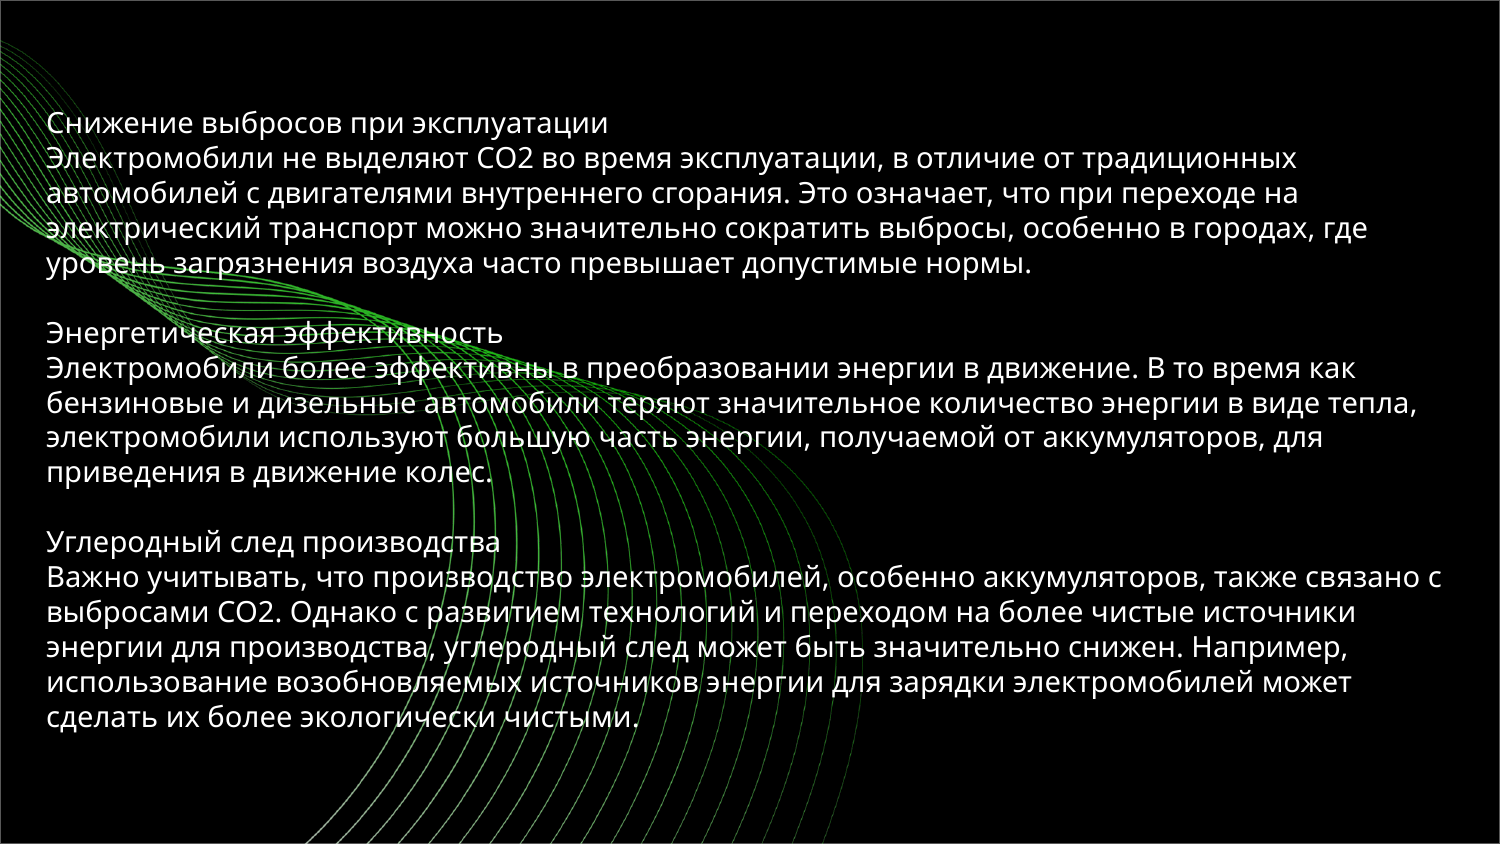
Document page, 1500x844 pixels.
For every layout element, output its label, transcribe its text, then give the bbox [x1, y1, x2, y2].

text_box Снижение выбросов при эксплуатации Электромобили не выделяют CO2 во время эксплуатации, в отличие от традиционных автомобилей с двигателями внутреннего сгорания. Это означает, что при переходе на электрический транспорт можно значительно сократить выбросы, особенно в городах, где уровень загрязнения воздуха часто превышает допустимые нормы. Энергетическая эффективность Электромобили более эффективны в преобразовании энергии в движение. В то время как бензиновые и дизельные автомобили теряют значительное количество энергии в виде тепла, электромобили используют большую часть энергии, получаемой от аккумуляторов, для приведения в движение колес. Углеродный след производства Важно учитывать, что производство электромобилей, особенно аккумуляторов, также связано с выбросами CO2. Однако с развитием технологий и переходом на более чистые источники энергии для производства, углеродный след может быть значительно снижен. Например, использование возобновляемых источников энергии для зарядки электромобилей может сделать их более экологически чистыми. [867, 96, 1469, 741]
picture [0, 34, 863, 844]
